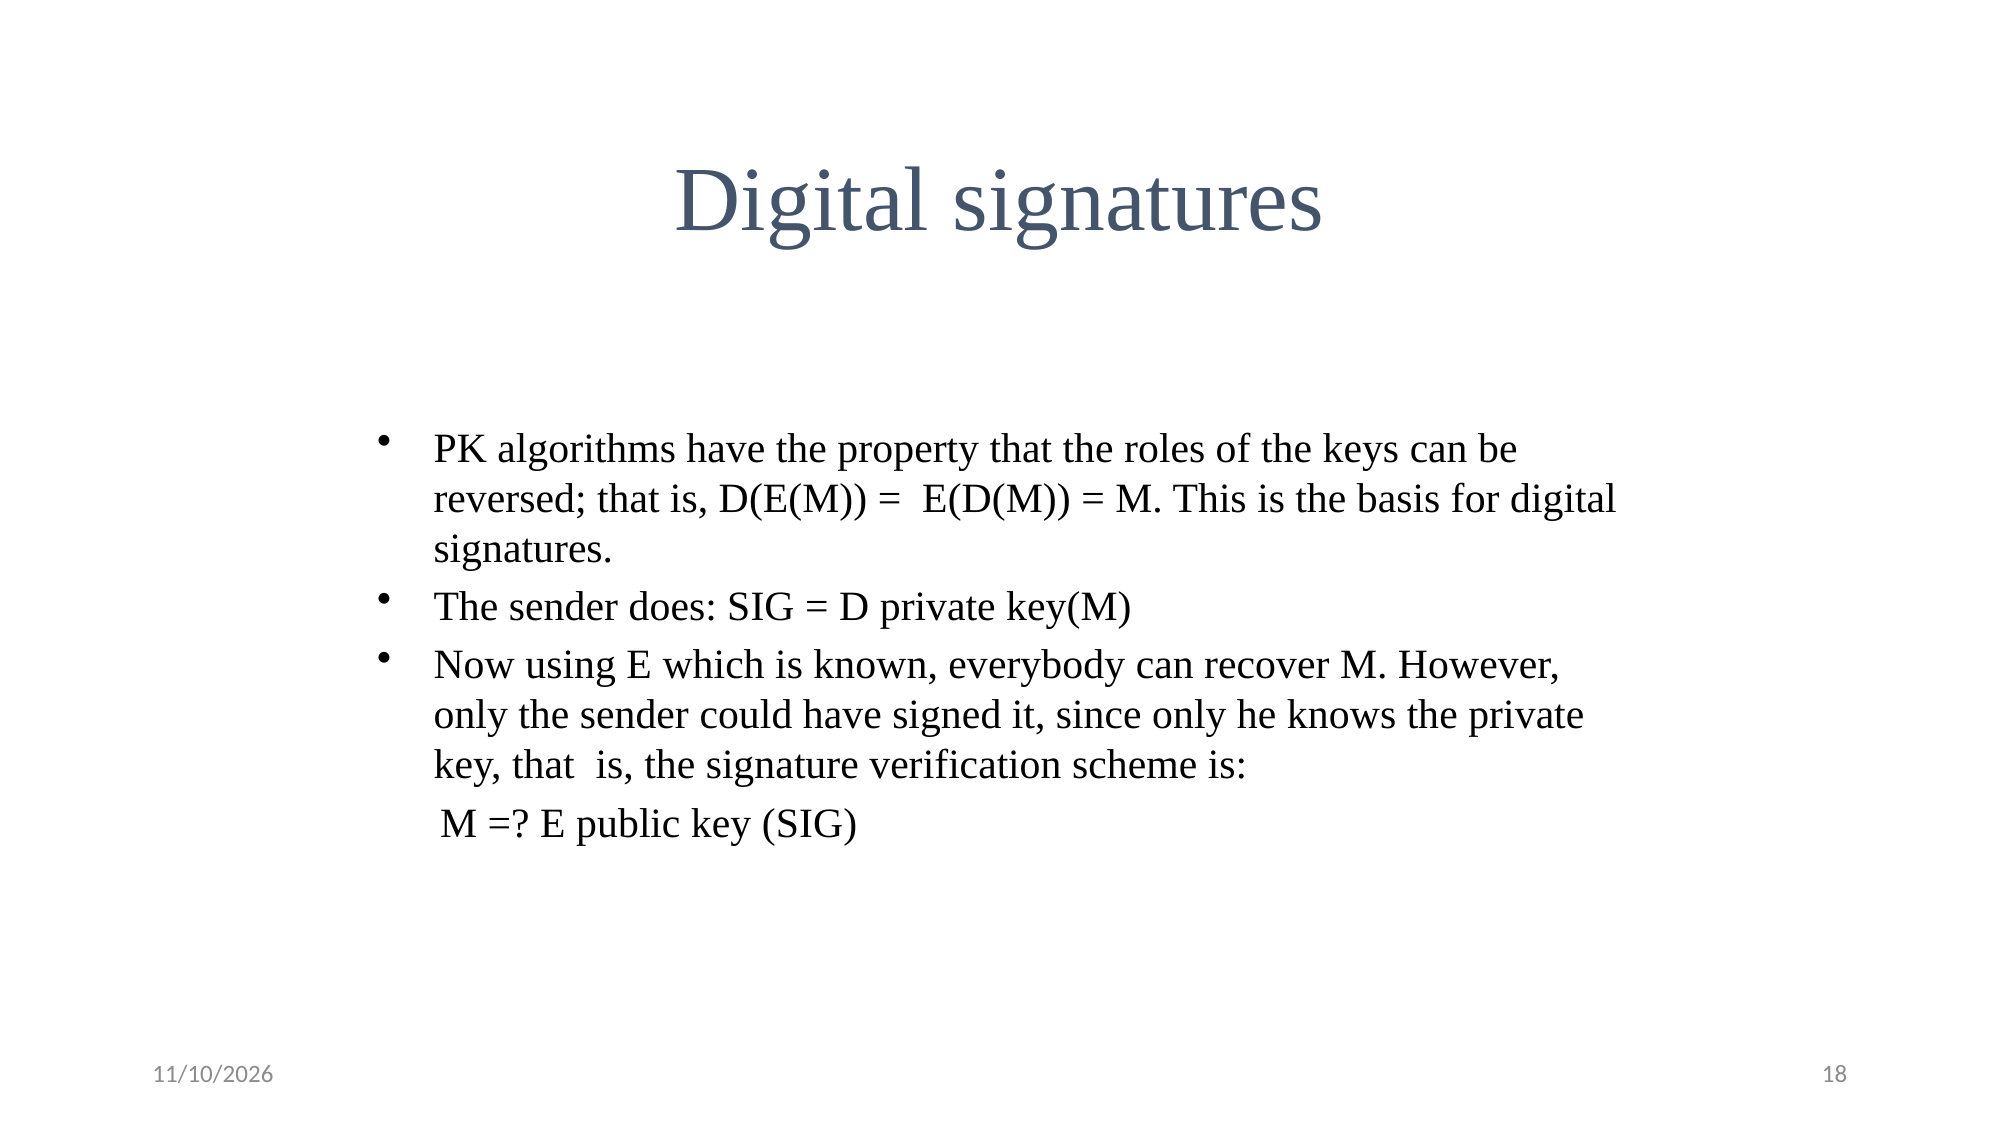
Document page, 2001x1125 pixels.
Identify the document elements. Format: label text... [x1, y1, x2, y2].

text_box PK algorithms have the property that the roles of the keys can be reversed; that is, D(E(M)) = E(D(M)) = M. This is the basis for digital signatures. The sender does: SIG = D private key(M) Now using E which is known, everybody can recover M. However, only the sender could have signed it, since only he knows the private key, that is, the signature verification scheme is: M =? E public key (SIG) [362, 324, 1638, 1000]
text_box Digital signatures [362, 99, 1638, 288]
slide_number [137, 1042, 588, 1103]
slide_number 18 [1412, 1042, 1863, 1103]
